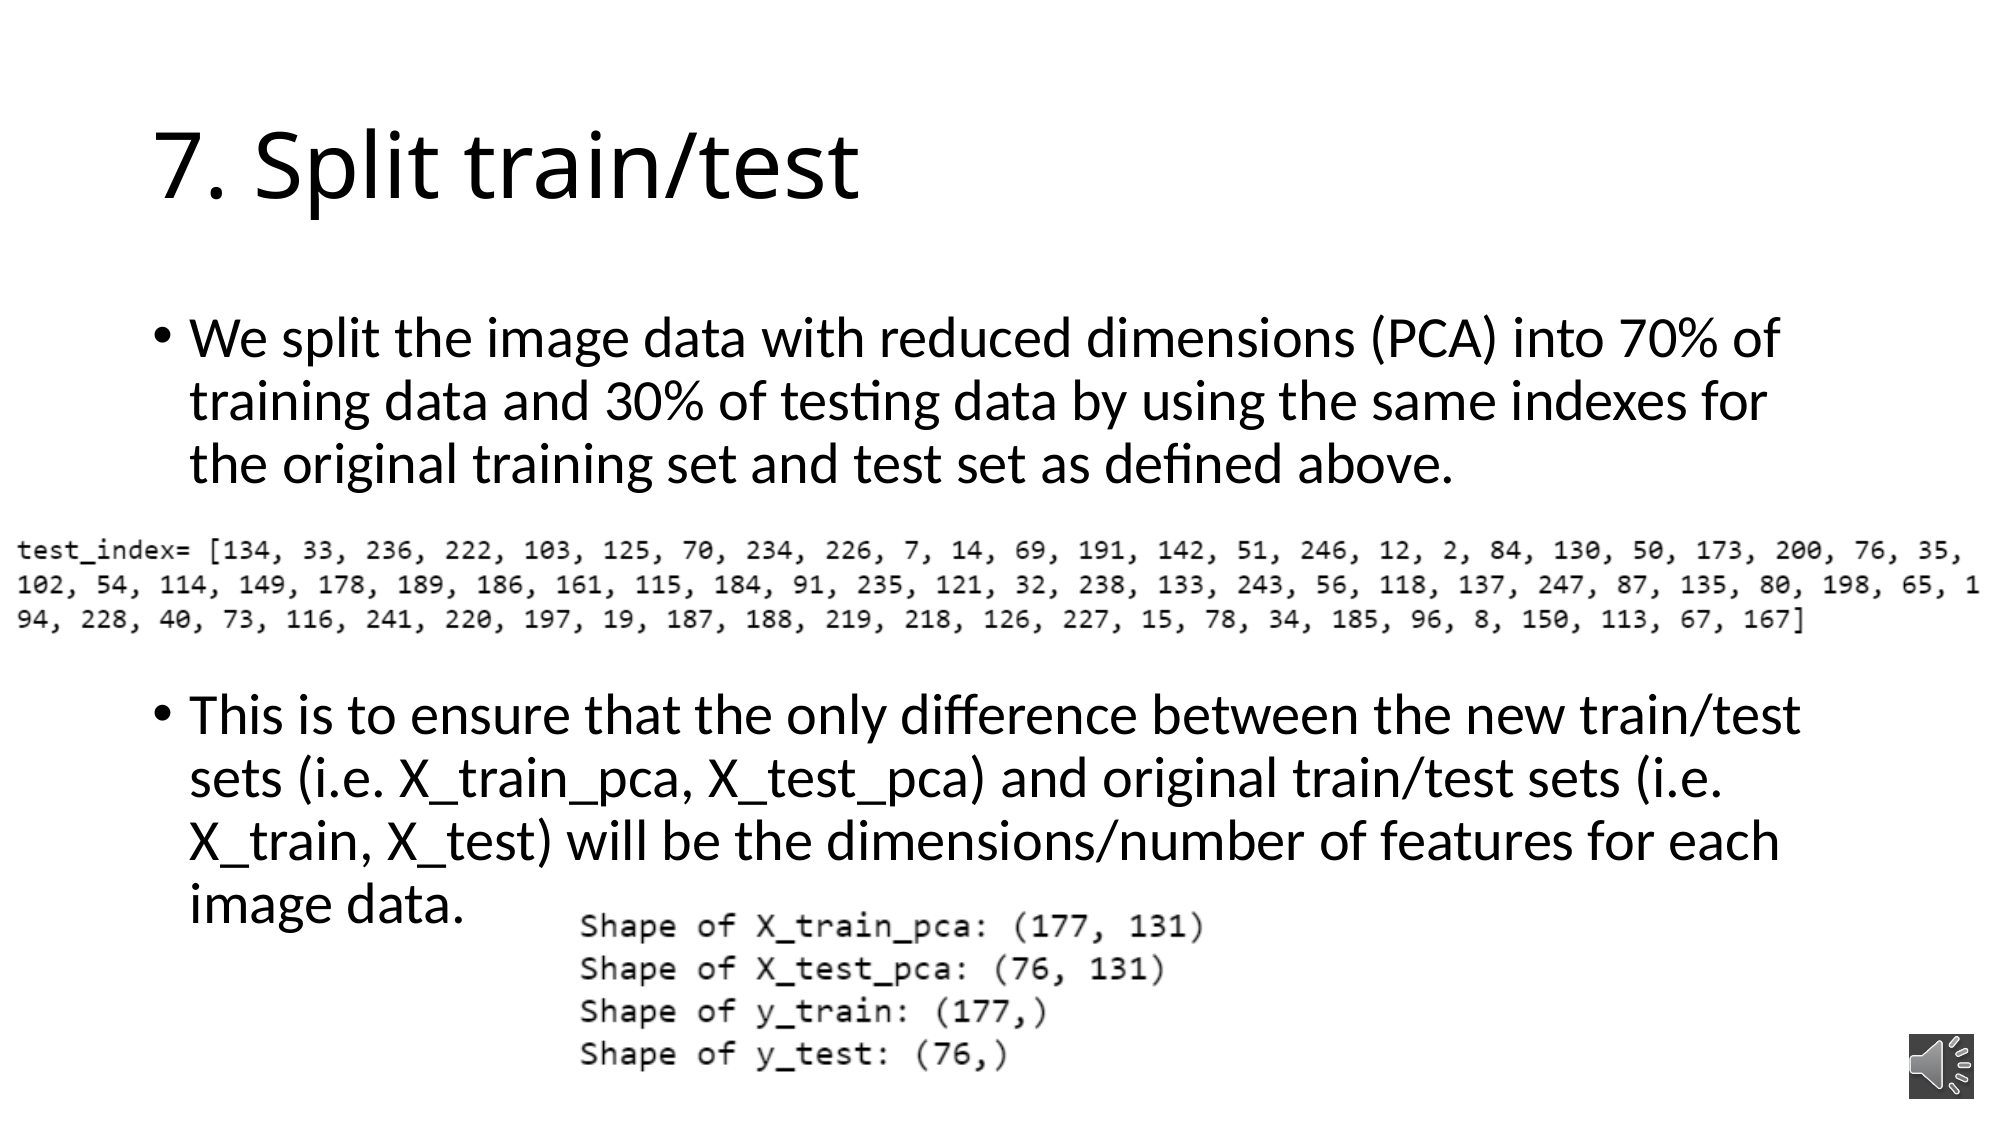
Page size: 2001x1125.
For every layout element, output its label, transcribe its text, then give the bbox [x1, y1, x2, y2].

list We split the image data with reduced dimensions (PCA) into 70% of training data and 30% of testing data by using the same indexes for the original training set and test set as defined above. This is to ensure that the only difference between the new train/test sets (i.e. X_train_pca, X_test_pca) and original train/test sets (i.e. X_train, X_test) will be the dimensions/number of features for each image data. [137, 299, 1863, 526]
list We split the image data with reduced dimensions (PCA) into 70% of training data and 30% of testing data by using the same indexes for the original training set and test set as defined above. This is to ensure that the only difference between the new train/test sets (i.e. X_train_pca, X_test_pca) and original train/test sets (i.e. X_train, X_test) will be the dimensions/number of features for each image data. [137, 646, 1863, 1014]
title 7. Split train/test [137, 59, 1863, 278]
picture [1908, 1033, 1975, 1100]
picture [0, 526, 2000, 646]
picture [563, 898, 1226, 1125]
